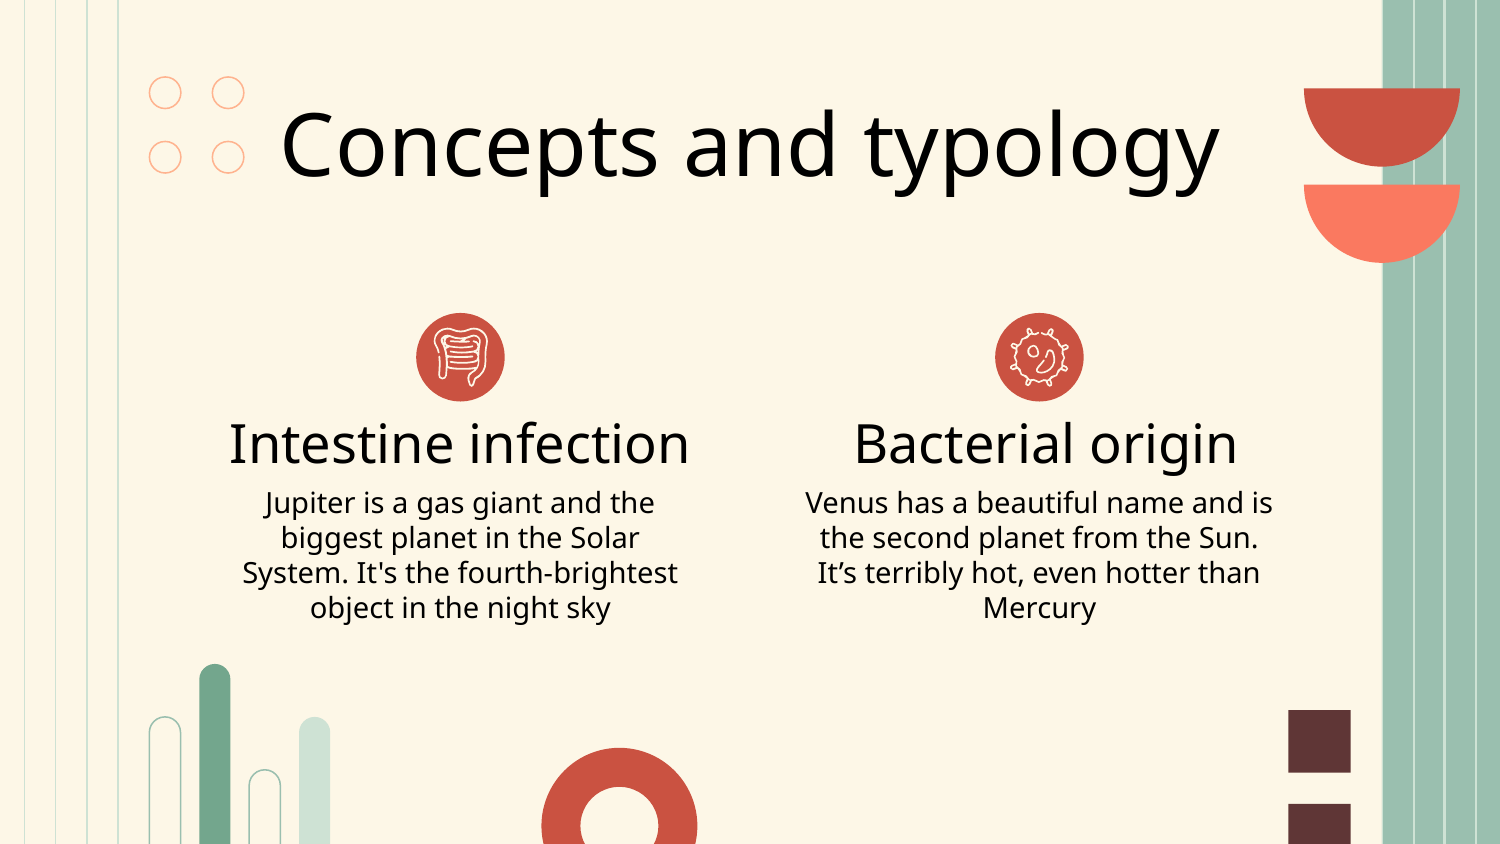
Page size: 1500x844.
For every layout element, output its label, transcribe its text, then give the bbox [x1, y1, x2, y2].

text_box [995, 312, 1084, 386]
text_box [1288, 709, 1351, 844]
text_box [1009, 327, 1070, 387]
text_box [541, 747, 698, 844]
text_box [416, 312, 505, 402]
title Concepts and typology [157, 88, 1298, 195]
subtitle Venus has a beautiful name and is the second planet from the Sun. It’s terribly hot, even hotter than Mercury [802, 469, 1277, 637]
subtitle Jupiter is a gas giant and the biggest planet in the Solar System. It's the fourth-brightest object in the night sky [223, 470, 698, 637]
subtitle Bacterial origin [802, 414, 1277, 469]
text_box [149, 663, 331, 844]
subtitle Intestine infection [223, 414, 698, 470]
text_box [433, 327, 488, 387]
text_box [1014, 394, 1064, 402]
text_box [1303, 10, 1461, 264]
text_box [149, 76, 245, 174]
